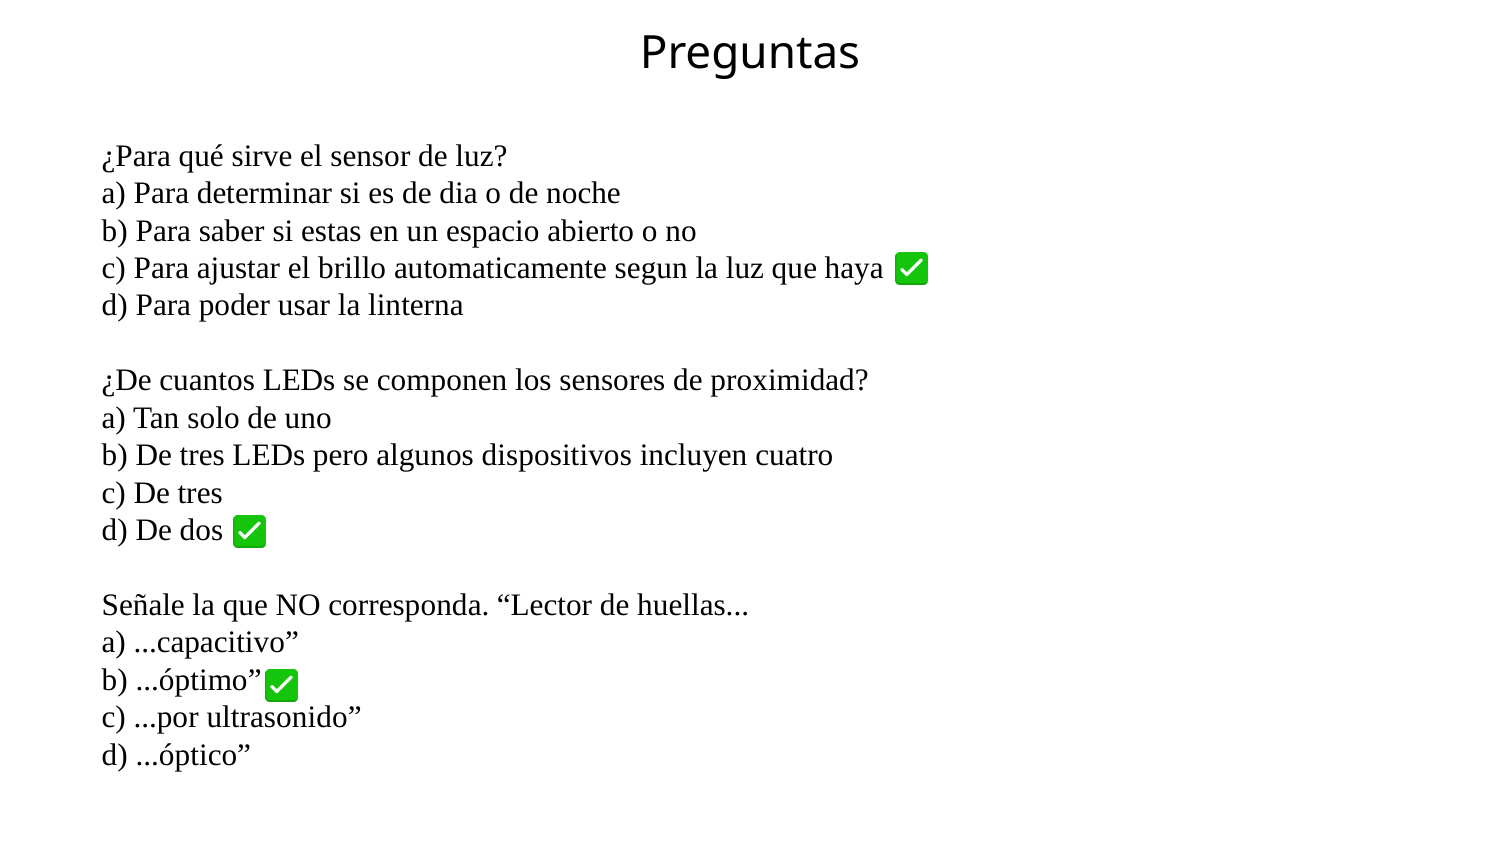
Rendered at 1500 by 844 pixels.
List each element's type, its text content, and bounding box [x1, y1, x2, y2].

picture [233, 514, 266, 548]
picture [894, 252, 928, 286]
title Preguntas [51, 0, 1449, 94]
picture [265, 669, 298, 702]
text_box ¿Para qué sirve el sensor de luz? a) Para determinar si es de dia o de noche b) Para saber si estas en un espacio abierto o no c) Para ajustar el brillo automaticamente segun la luz que haya d) Para poder usar la linterna ¿De cuantos LEDs se componen los sensores de proximidad? a) Tan solo de uno b) De tres LEDs pero algunos dispositivos incluyen cuatro c) De tres d) De dos Señale la que NO corresponda. “Lector de huellas... a) ...capacitivo” b) ...óptimo” c) ...por ultrasonido” d) ...óptico” [86, 119, 1414, 787]
